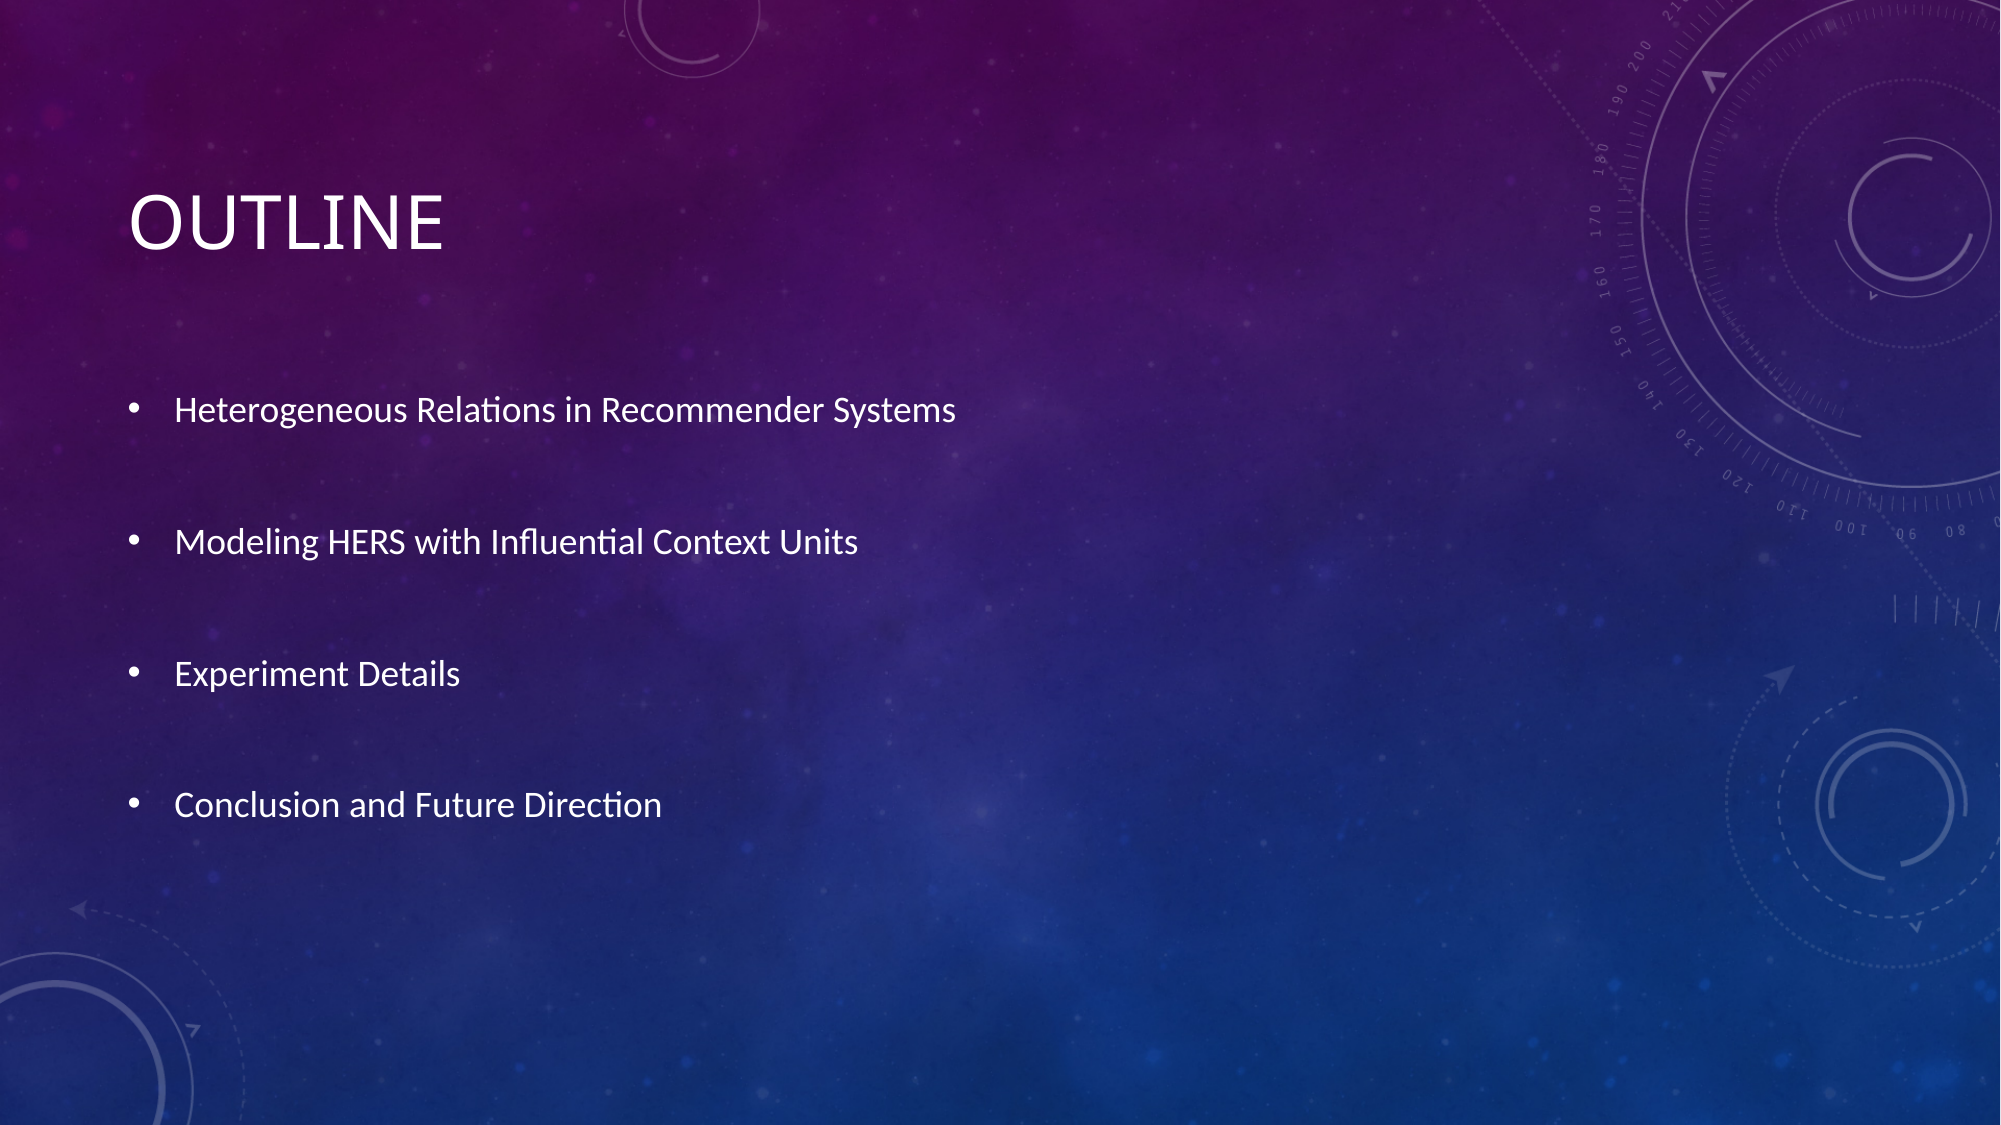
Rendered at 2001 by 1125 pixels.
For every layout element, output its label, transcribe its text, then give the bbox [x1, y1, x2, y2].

picture [0, 0, 2001, 1125]
title Outline [112, 99, 1775, 339]
list Heterogeneous Relations in Recommender Systems Modeling HERS with Influential Context Units Experiment Details Conclusion and Future Direction [112, 351, 1775, 950]
